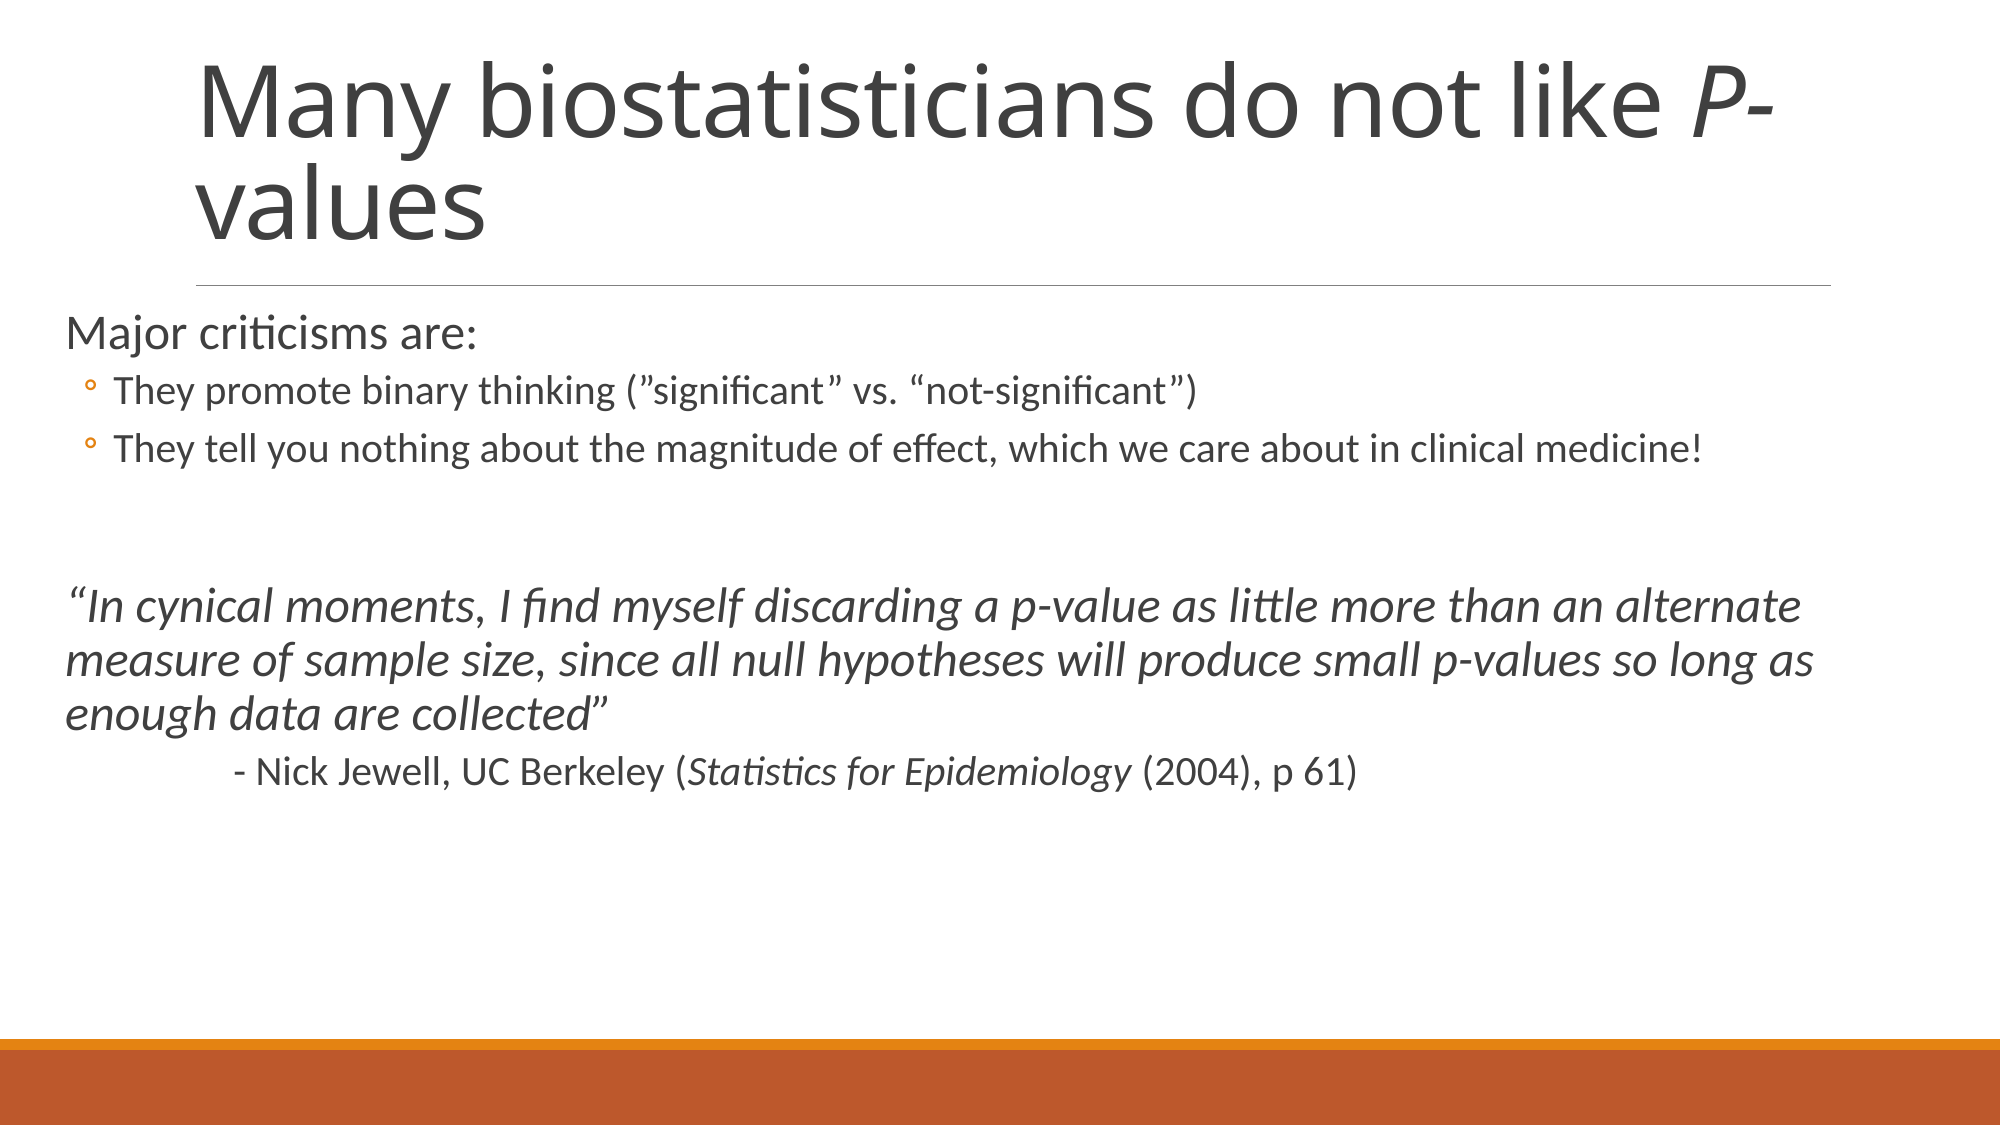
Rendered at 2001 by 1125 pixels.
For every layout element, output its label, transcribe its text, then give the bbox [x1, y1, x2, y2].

title Many biostatisticians do not like P-values [180, 47, 1830, 268]
list Major criticisms are: They promote binary thinking (”significant” vs. “not-significant”) They tell you nothing about the magnitude of effect, which we care about in clinical medicine! “In cynical moments, I find myself discarding a p-value as little more than an alternate measure of sample size, since all null hypotheses will produce small p-values so long as enough data are collected” - Nick Jewell, UC Berkeley (Statistics for Epidemiology (2004), p 61) [50, 298, 1830, 1028]
